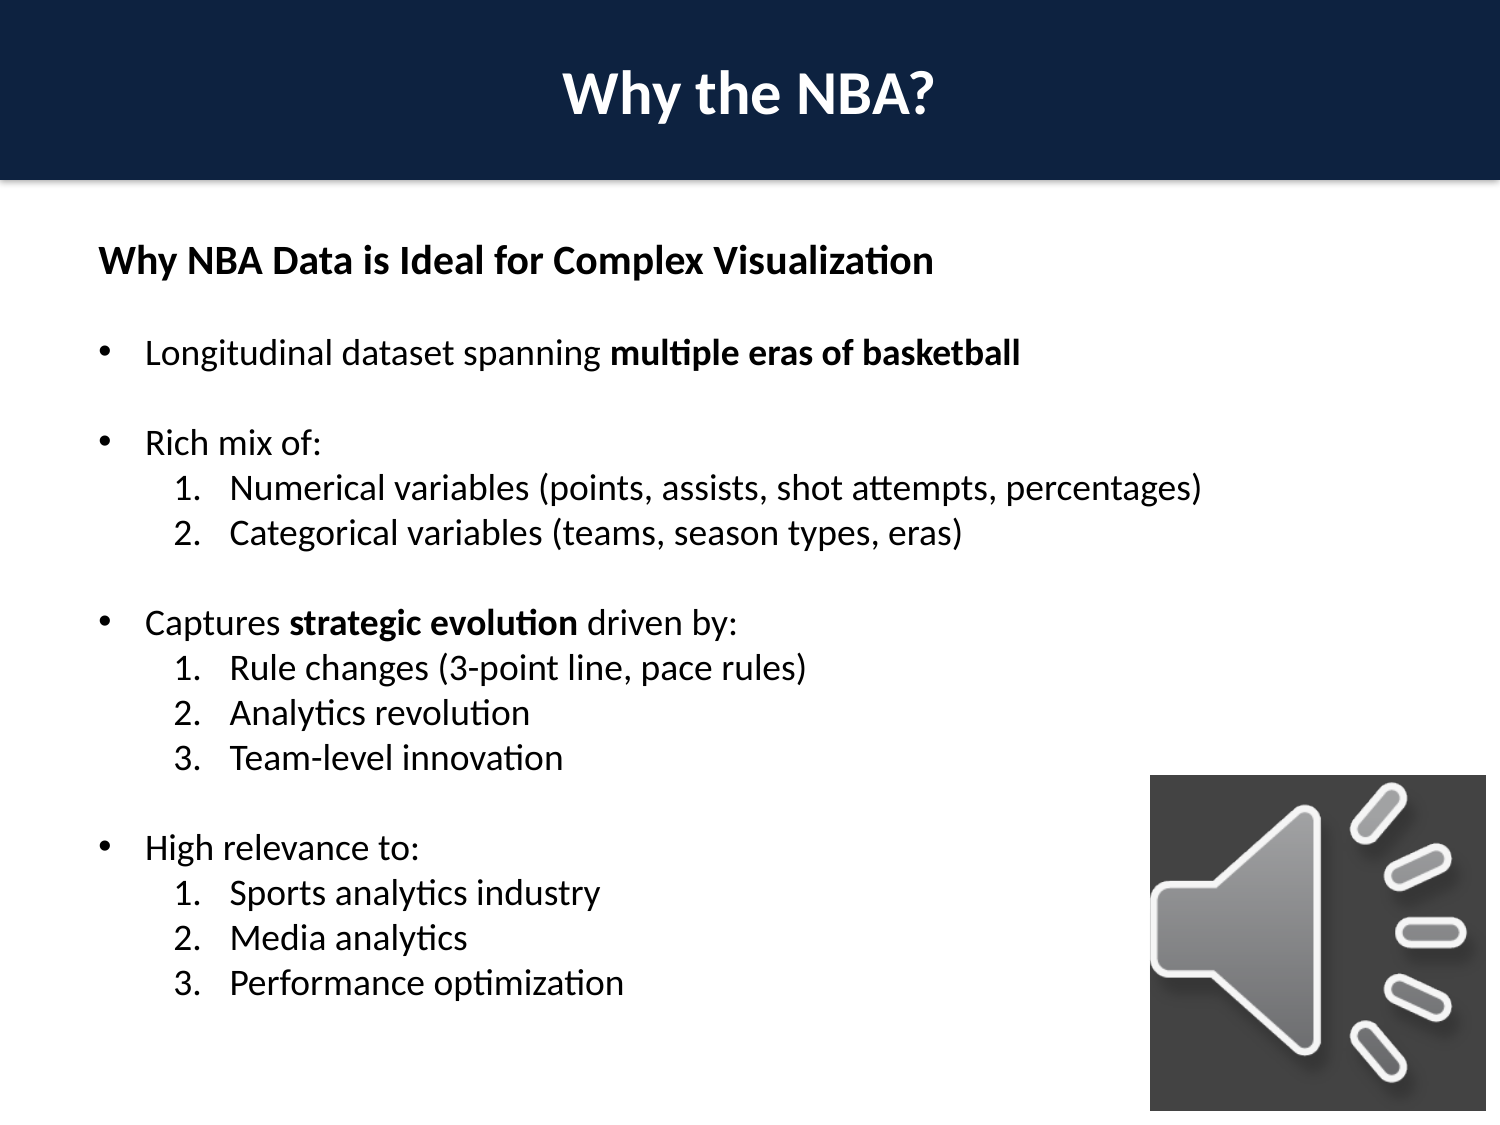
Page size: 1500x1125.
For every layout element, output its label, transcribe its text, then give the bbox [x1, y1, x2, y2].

text_box Why the NBA? [0, 0, 1500, 181]
text_box Why NBA Data is Ideal for Complex Visualization Longitudinal dataset spanning multiple eras of basketball Rich mix of: Numerical variables (points, assists, shot attempts, percentages) Categorical variables (teams, season types, eras) Captures strategic evolution driven by: Rule changes (3-point line, pace rules) Analytics revolution Team-level innovation High relevance to: Sports analytics industry Media analytics Performance optimization [83, 225, 1324, 1011]
picture [1148, 773, 1487, 1112]
